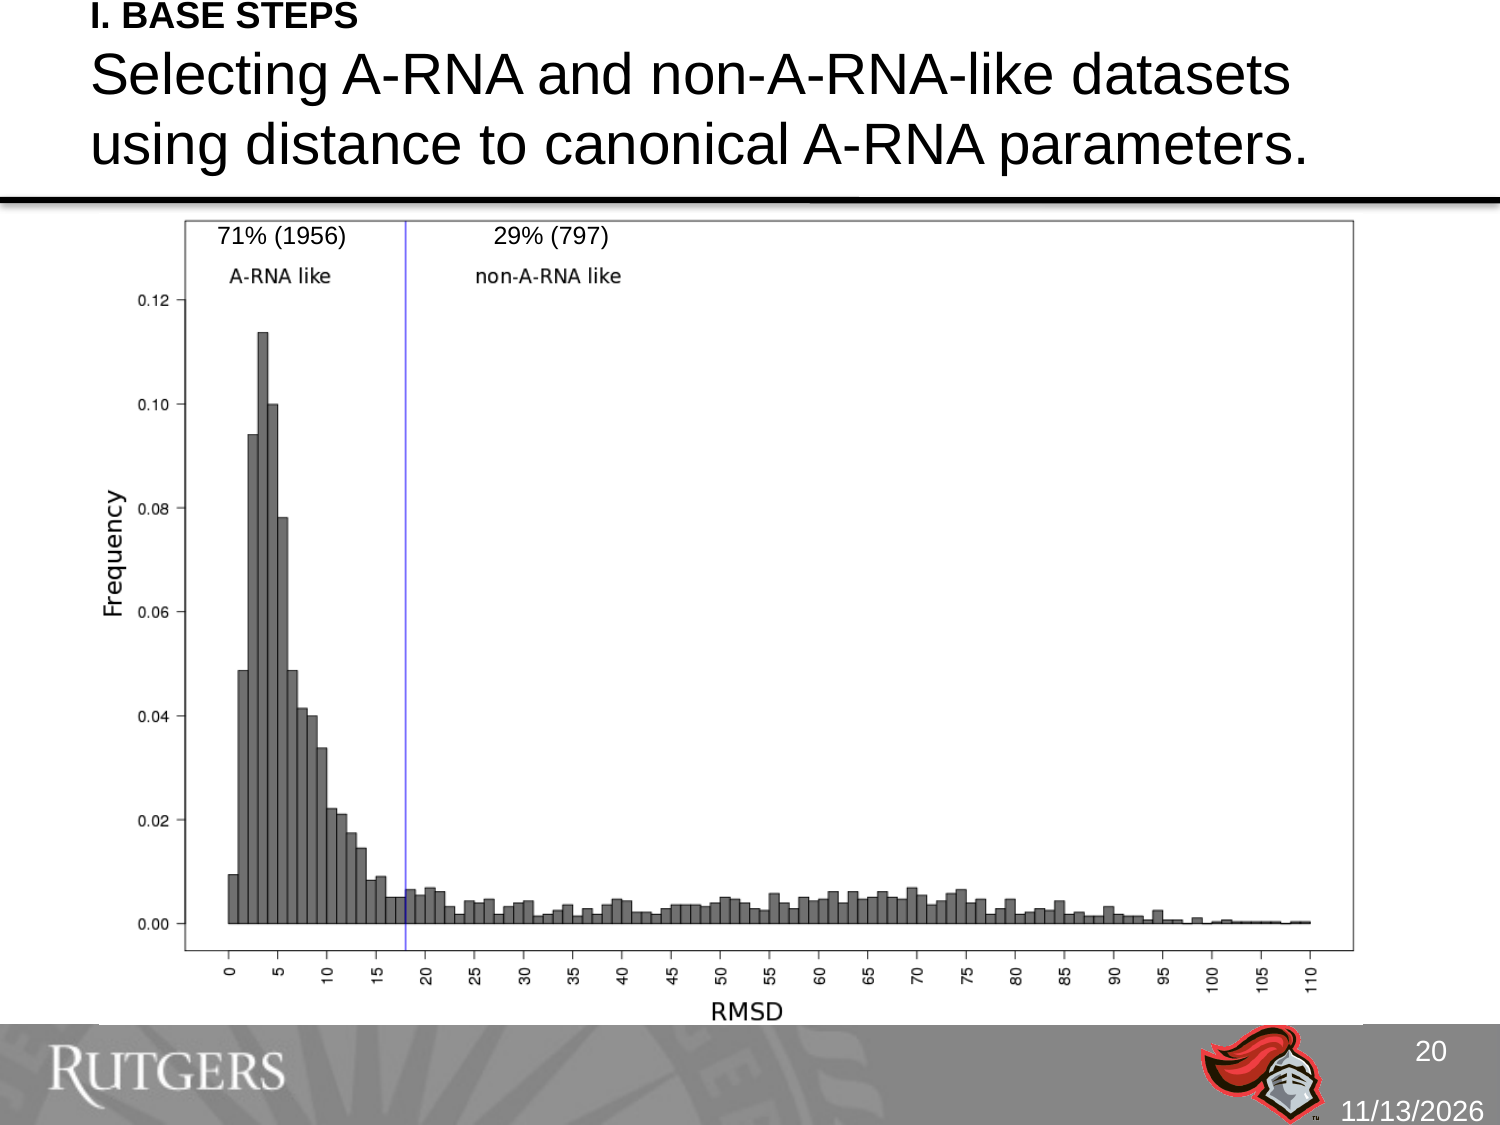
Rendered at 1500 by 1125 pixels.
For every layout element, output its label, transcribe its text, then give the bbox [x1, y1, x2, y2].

slide_number 20 [1362, 1024, 1463, 1063]
title I. BASE STEPS Selecting A-RNA and non-A-RNA-like datasets using distance to canonical A-RNA parameters. [74, 0, 1426, 176]
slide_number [1149, 1084, 1500, 1125]
picture [0, 213, 1500, 1125]
